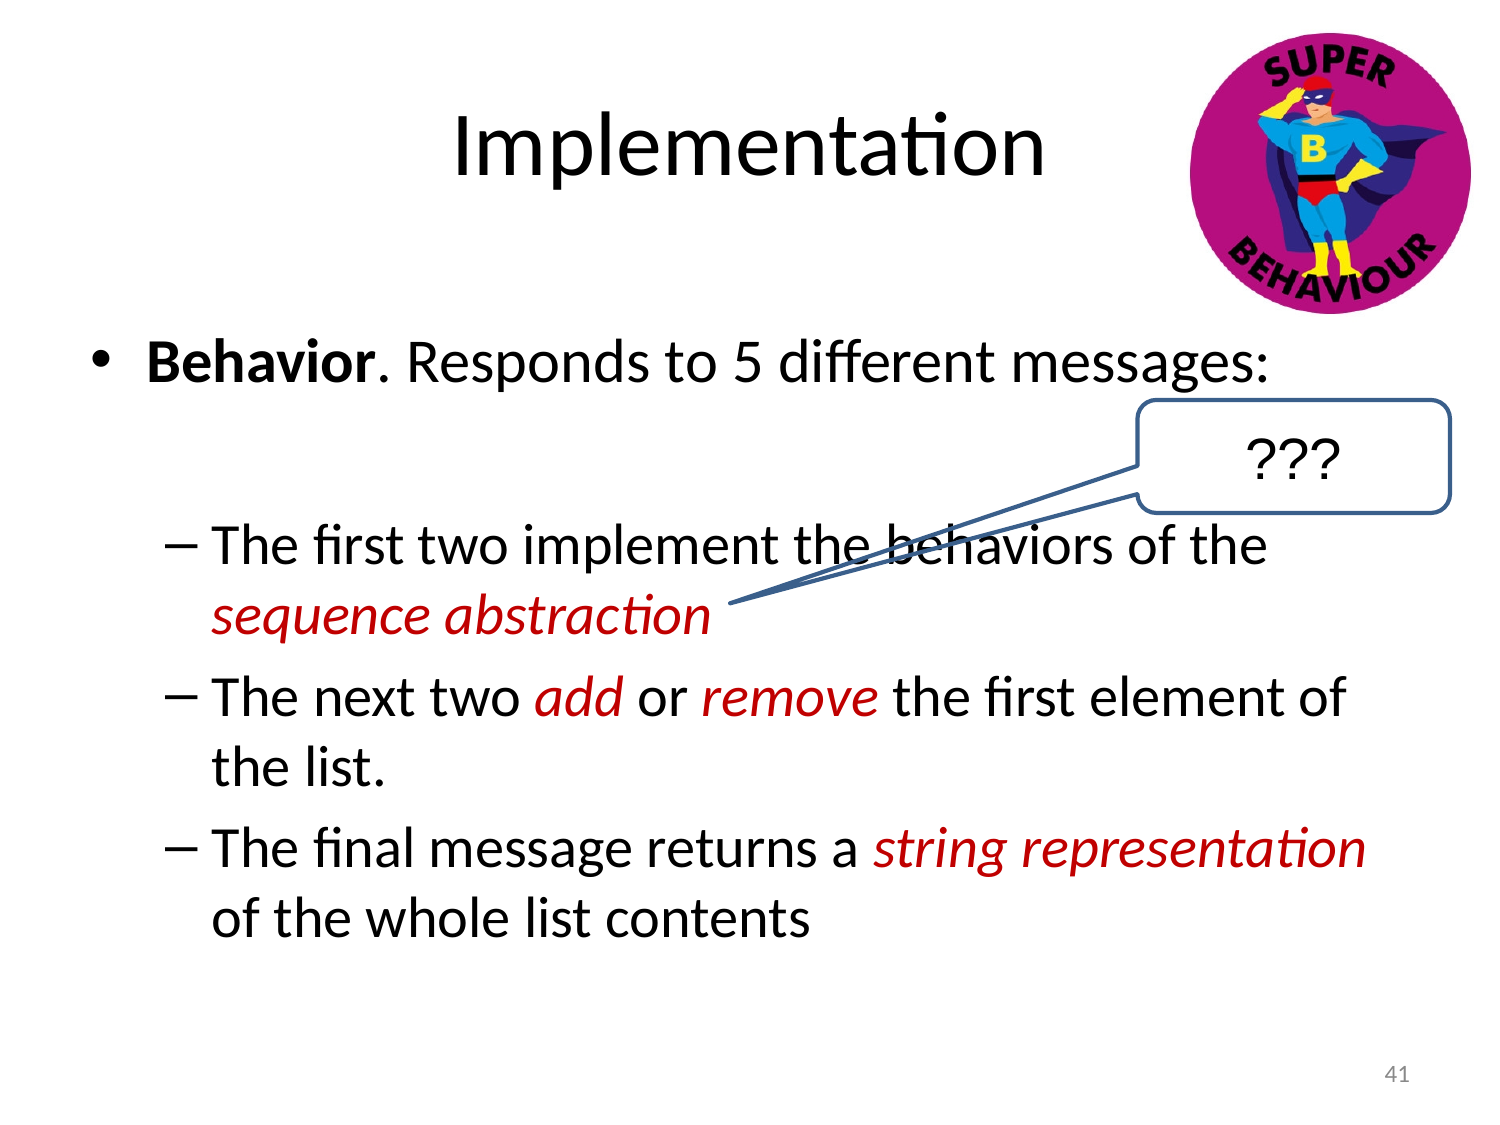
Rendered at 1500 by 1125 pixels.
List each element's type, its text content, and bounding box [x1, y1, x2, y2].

slide_number 41 [1074, 1042, 1425, 1103]
picture [1160, 3, 1500, 344]
text_box ??? [728, 397, 1453, 606]
list Behavior. Responds to 5 different messages: The first two implement the behaviors of the sequence abstraction The next two add or remove the first element of the list. The final message returns a string representation of the whole list contents [74, 312, 1426, 1006]
title Implementation [74, 44, 1155, 233]
